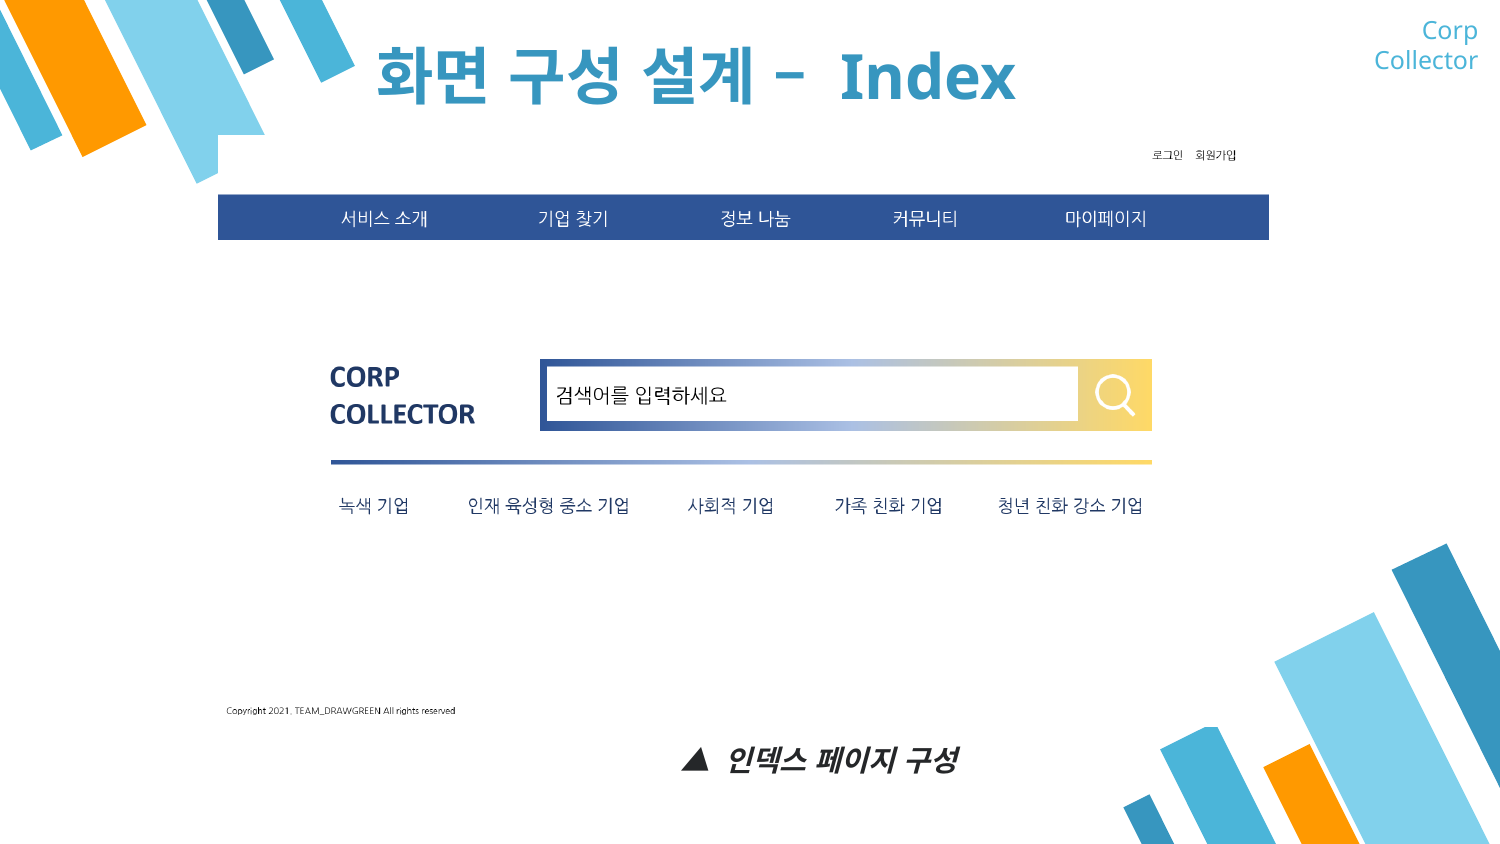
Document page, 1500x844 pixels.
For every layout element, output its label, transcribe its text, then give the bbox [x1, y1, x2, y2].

slide_number Corp Collector [1306, 0, 1494, 65]
title 화면 구성 설계 – Index [361, 14, 1307, 127]
picture [218, 135, 1269, 727]
text_box ▲ 인덱스 페이지 구성 [665, 735, 973, 785]
